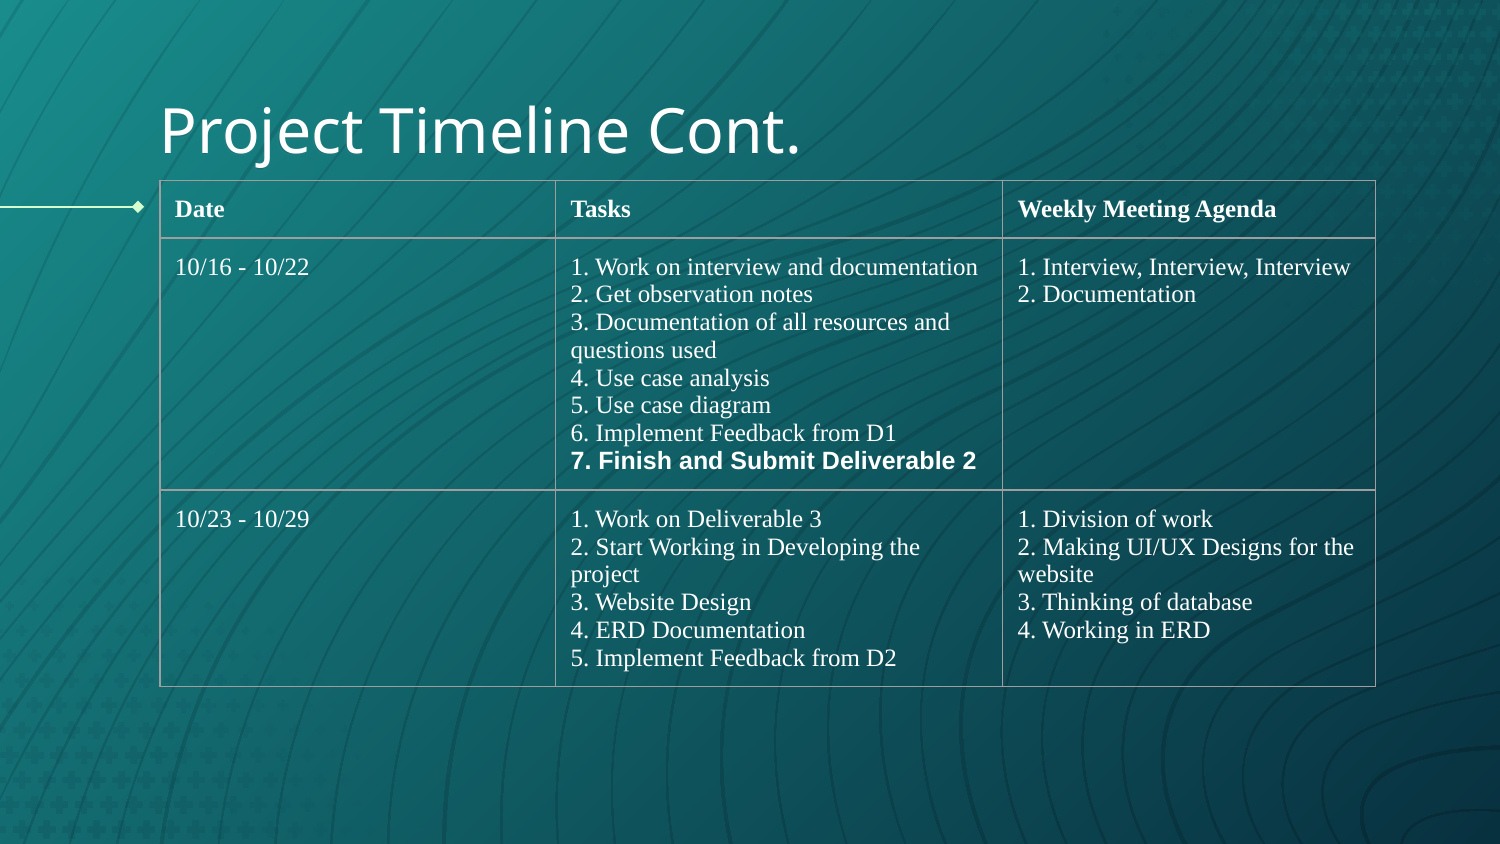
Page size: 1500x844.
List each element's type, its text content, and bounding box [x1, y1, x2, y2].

table_cell 1. Work on interview and documentation 2. Get observation notes 3. Documentation of all resources and questions used 4. Use case analysis 5. Use case diagram 6. Implement Feedback from D1 7. Finish and Submit Deliverable 2 [556, 239, 1002, 489]
title Project Timeline Cont. [159, 100, 1340, 166]
table_header Date [161, 181, 555, 237]
table_cell 1. Division of work 2. Making UI/UX Designs for the website 3. Thinking of database 4. Working in ERD [1003, 491, 1375, 686]
table_header Weekly Meeting Agenda [1003, 181, 1375, 237]
table_header Tasks [556, 181, 1002, 237]
table_cell 10/16 - 10/22 [161, 239, 555, 489]
table_cell 1. Work on Deliverable 3 2. Start Working in Developing the project 3. Website Design 4. ERD Documentation 5. Implement Feedback from D2 [556, 491, 1002, 686]
table_cell 10/23 - 10/29 [161, 491, 555, 686]
table_cell 1. Interview, Interview, Interview 2. Documentation [1003, 239, 1375, 489]
